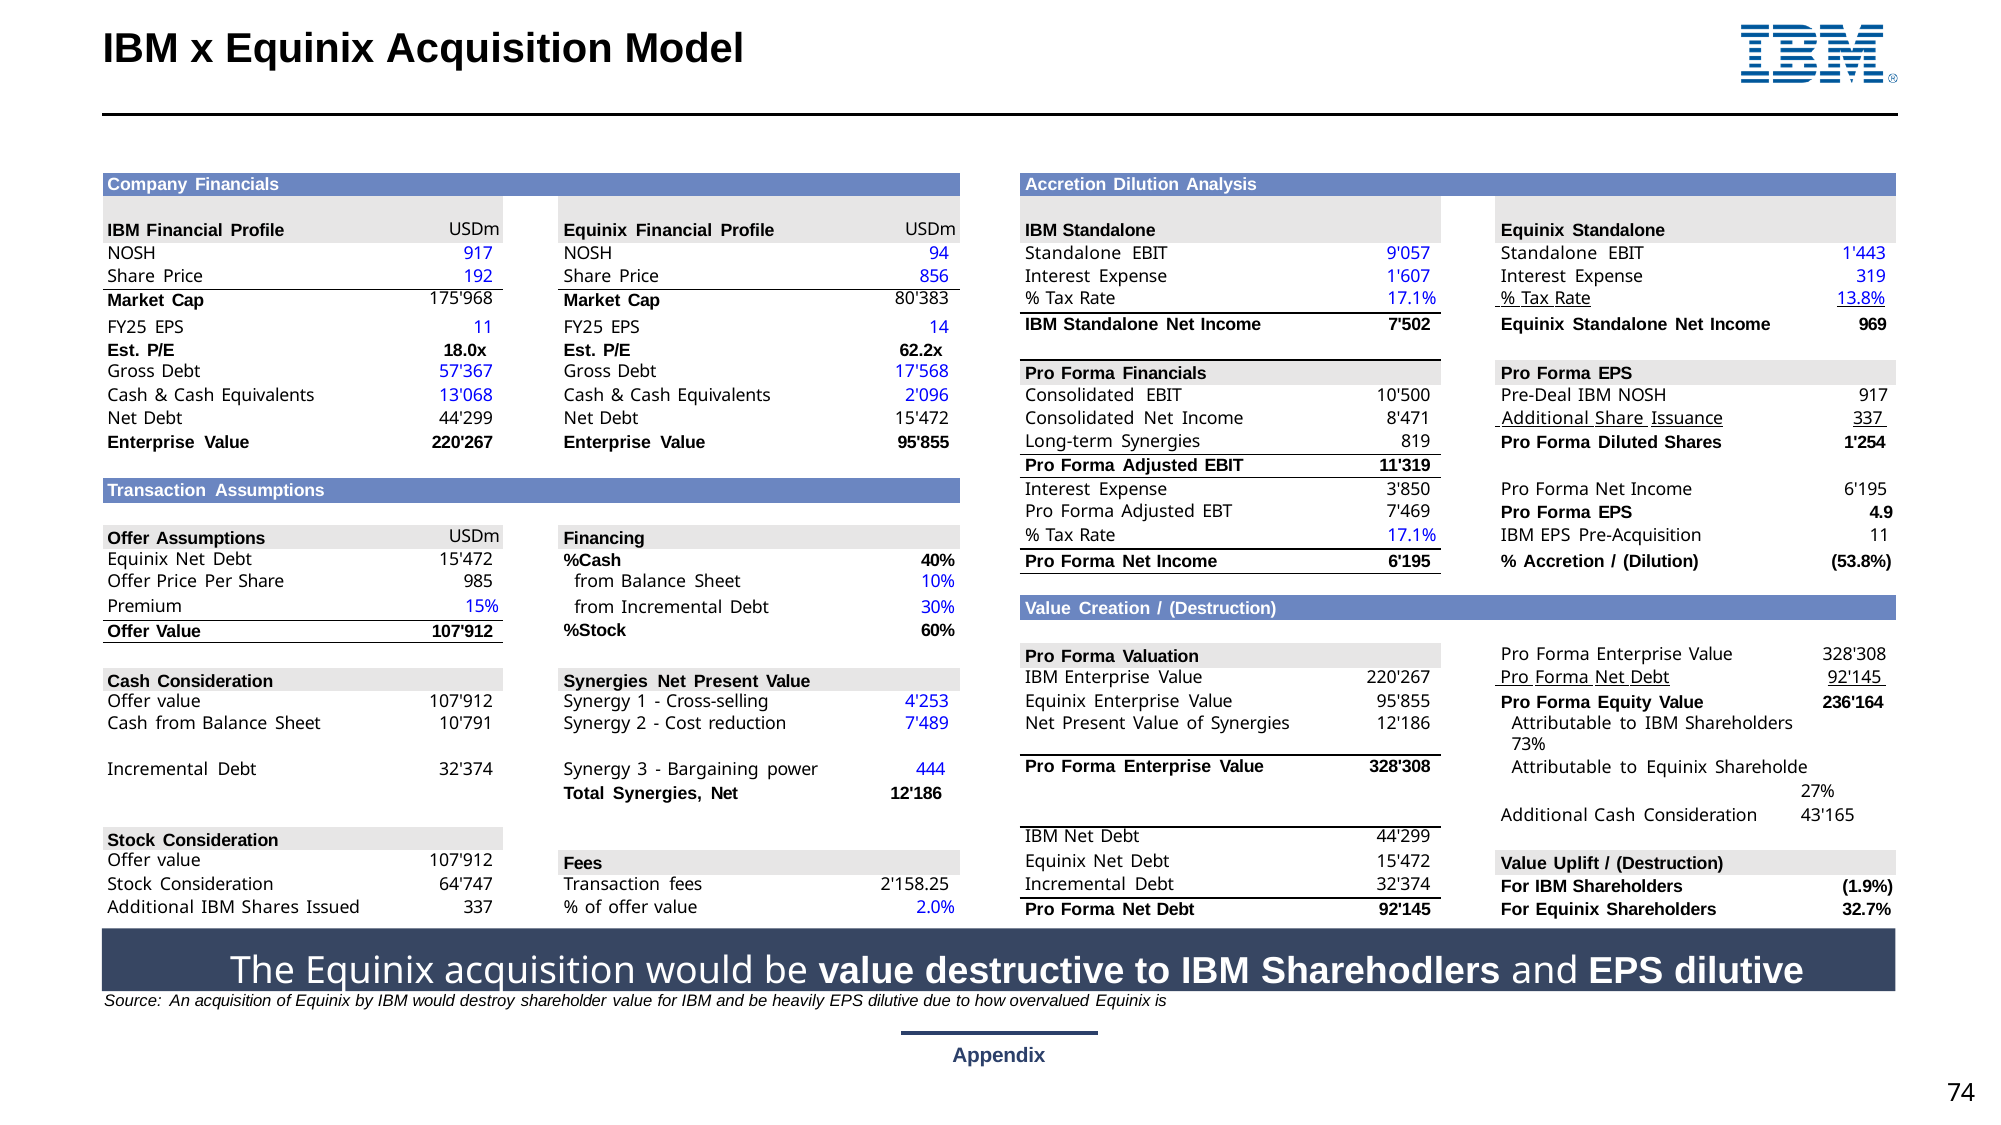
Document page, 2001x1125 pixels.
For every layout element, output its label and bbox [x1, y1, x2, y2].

table_cell [103, 196, 1896, 921]
table_header [103, 173, 1896, 196]
title [100, 18, 1717, 209]
text_box [950, 1039, 1050, 1067]
picture [1740, 24, 1898, 83]
text_box [1945, 1075, 1977, 1107]
text_box [101, 928, 1896, 1010]
